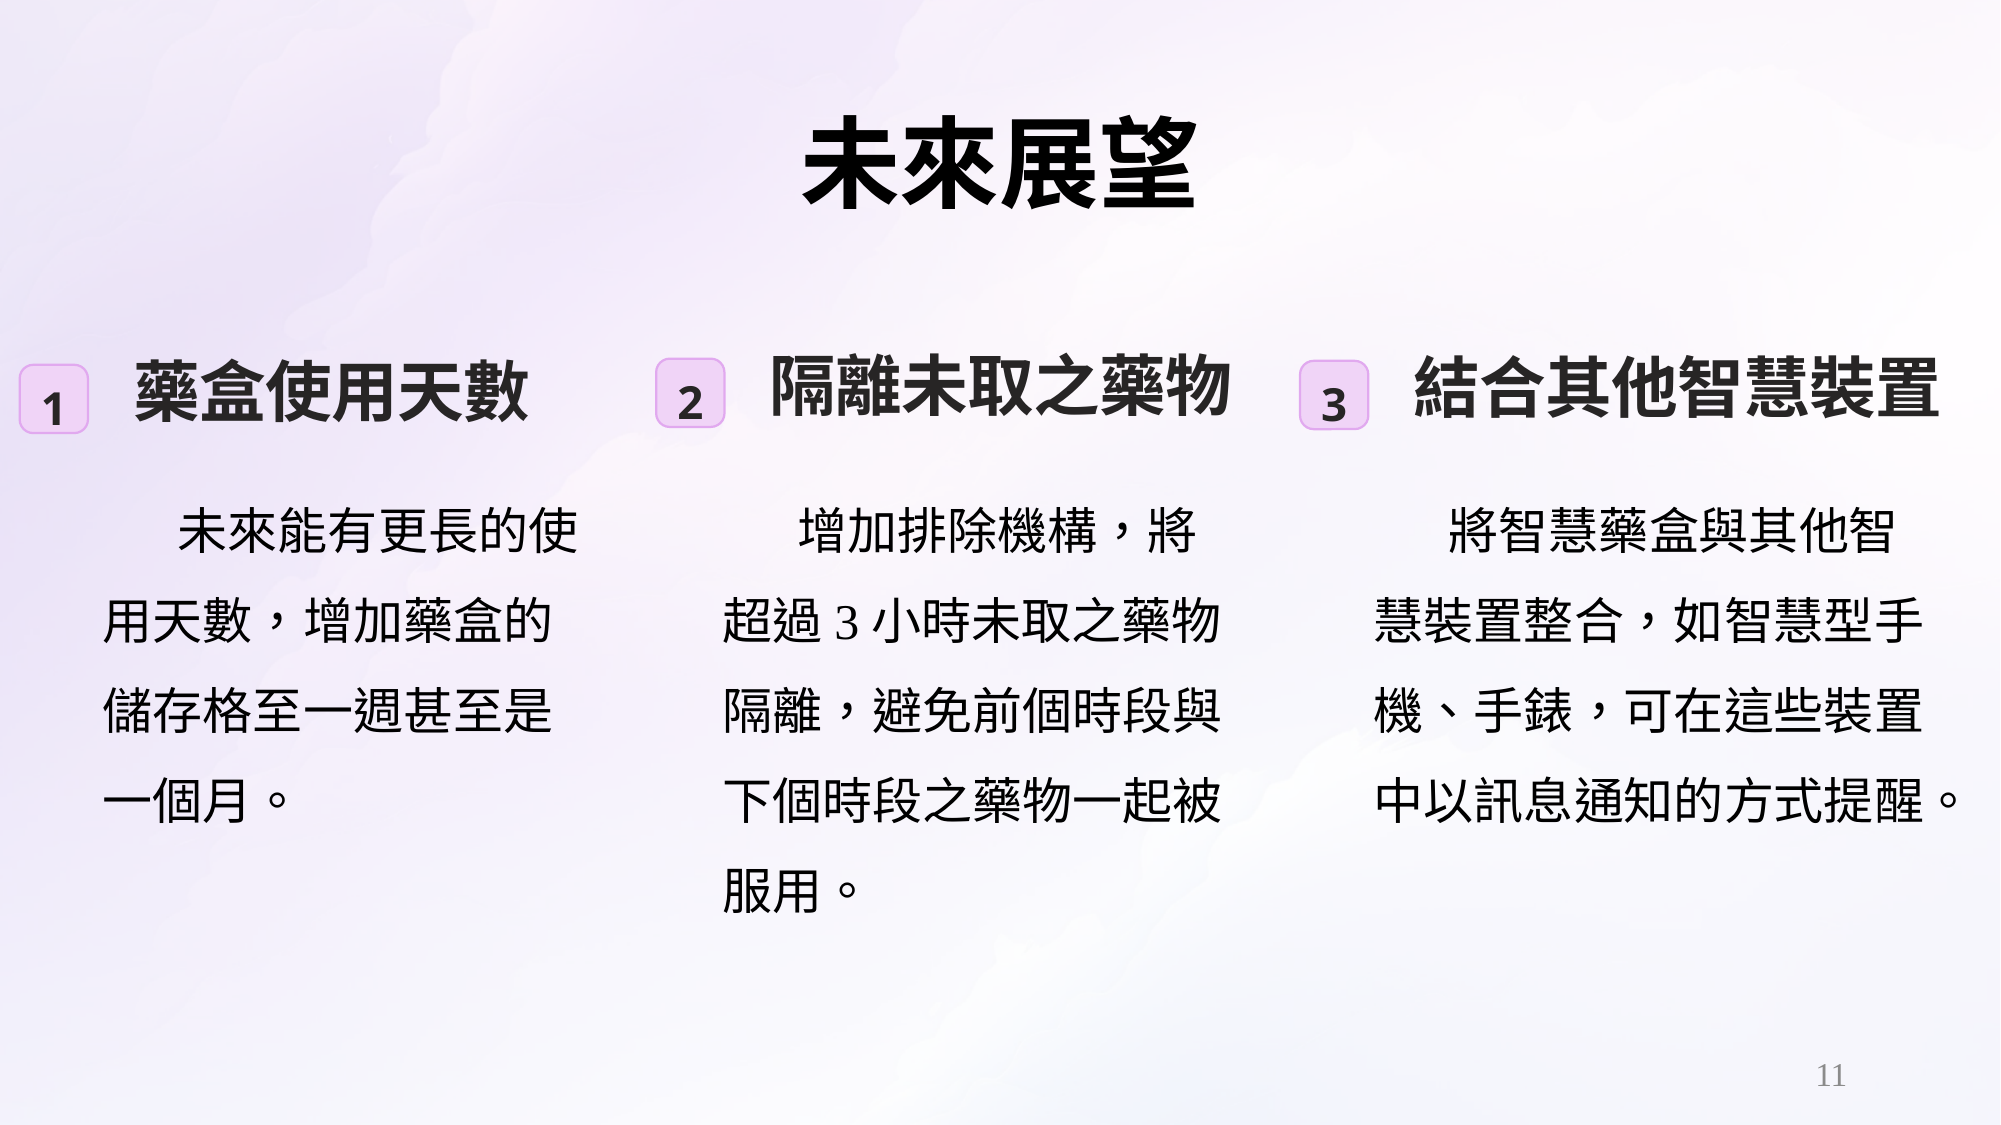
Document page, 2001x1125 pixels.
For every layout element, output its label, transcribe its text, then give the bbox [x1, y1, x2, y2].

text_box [1300, 360, 1703, 430]
text_box 將智慧藥盒與其他智慧裝置整合，如智慧型手機、手錶，可在這些裝置中以訊息通知的方式提醒。 [1359, 462, 1941, 934]
title 未來展望 [137, 59, 1863, 278]
slide_number 11 [1412, 1042, 1863, 1103]
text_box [656, 358, 1059, 427]
text_box 未來能有更長的使用天數，增加藥盒的儲存格至一週甚至是一個月。 [88, 462, 597, 884]
text_box 增加排除機構，將超過3小時未取之藥物隔離，避免前個時段與下個時段之藥物一起被服用。 [707, 462, 1248, 934]
picture [0, 0, 2001, 1125]
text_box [19, 364, 423, 434]
